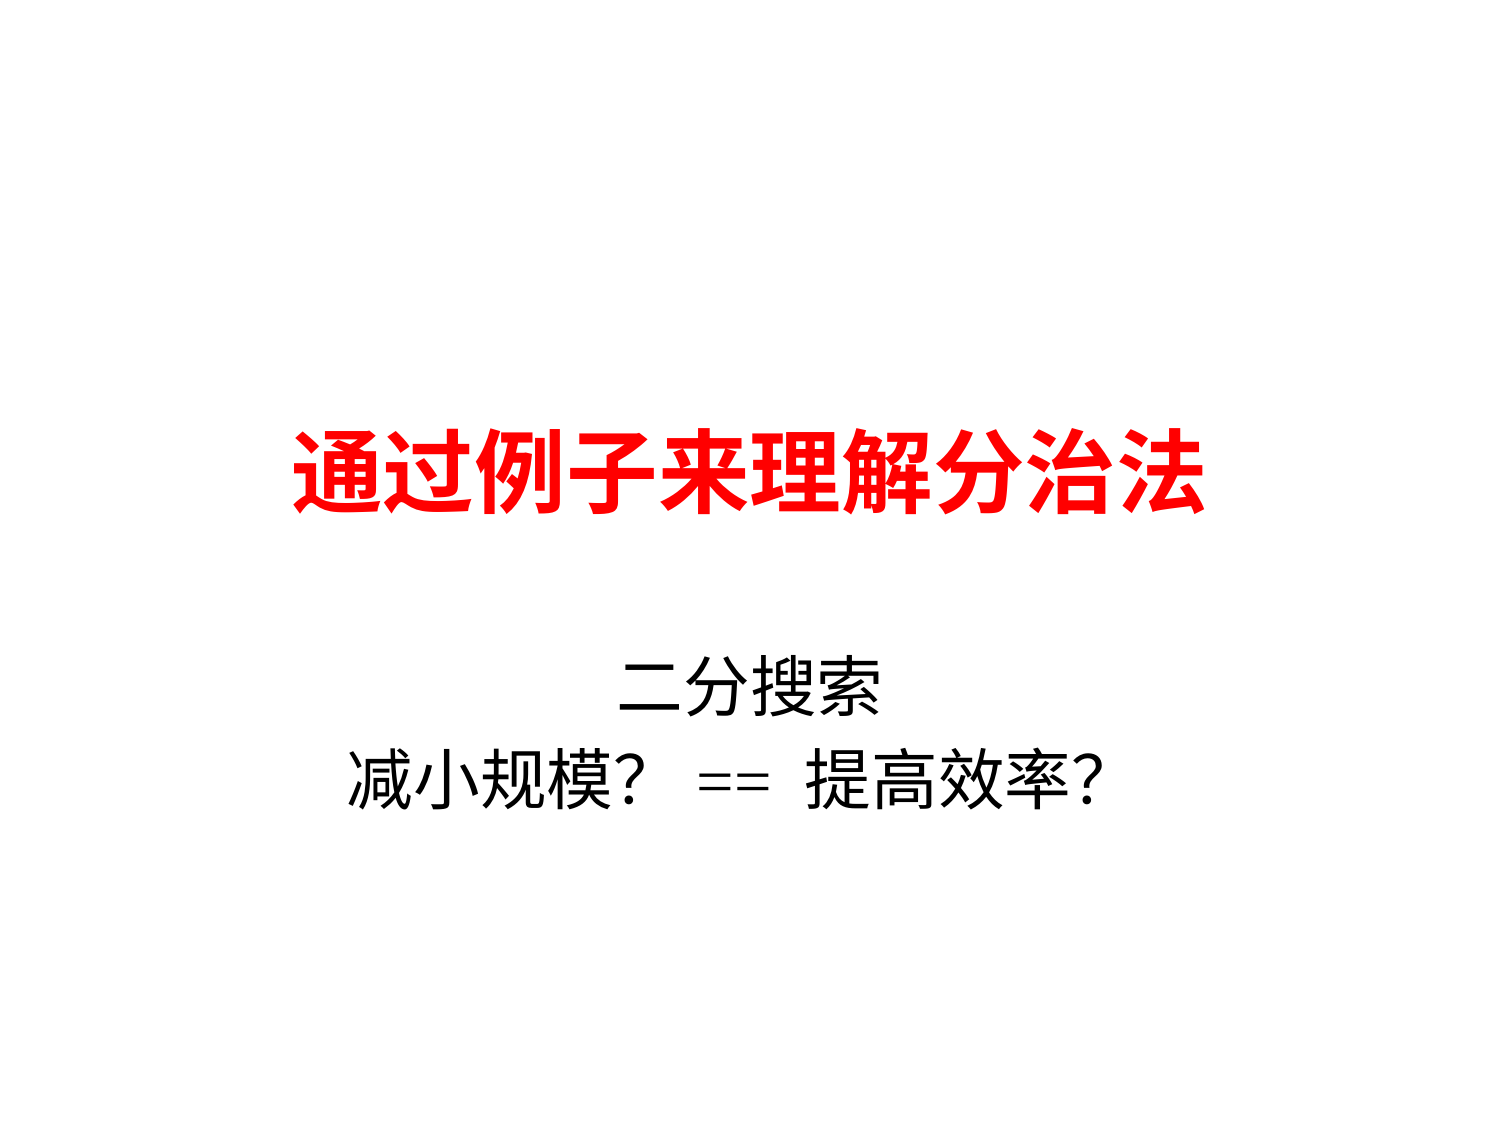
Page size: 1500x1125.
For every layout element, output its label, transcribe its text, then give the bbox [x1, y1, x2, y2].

subtitle 二分搜索 减小规模？== 提高效率？ [225, 637, 1275, 925]
title 通过例子来理解分治法 [112, 349, 1388, 591]
